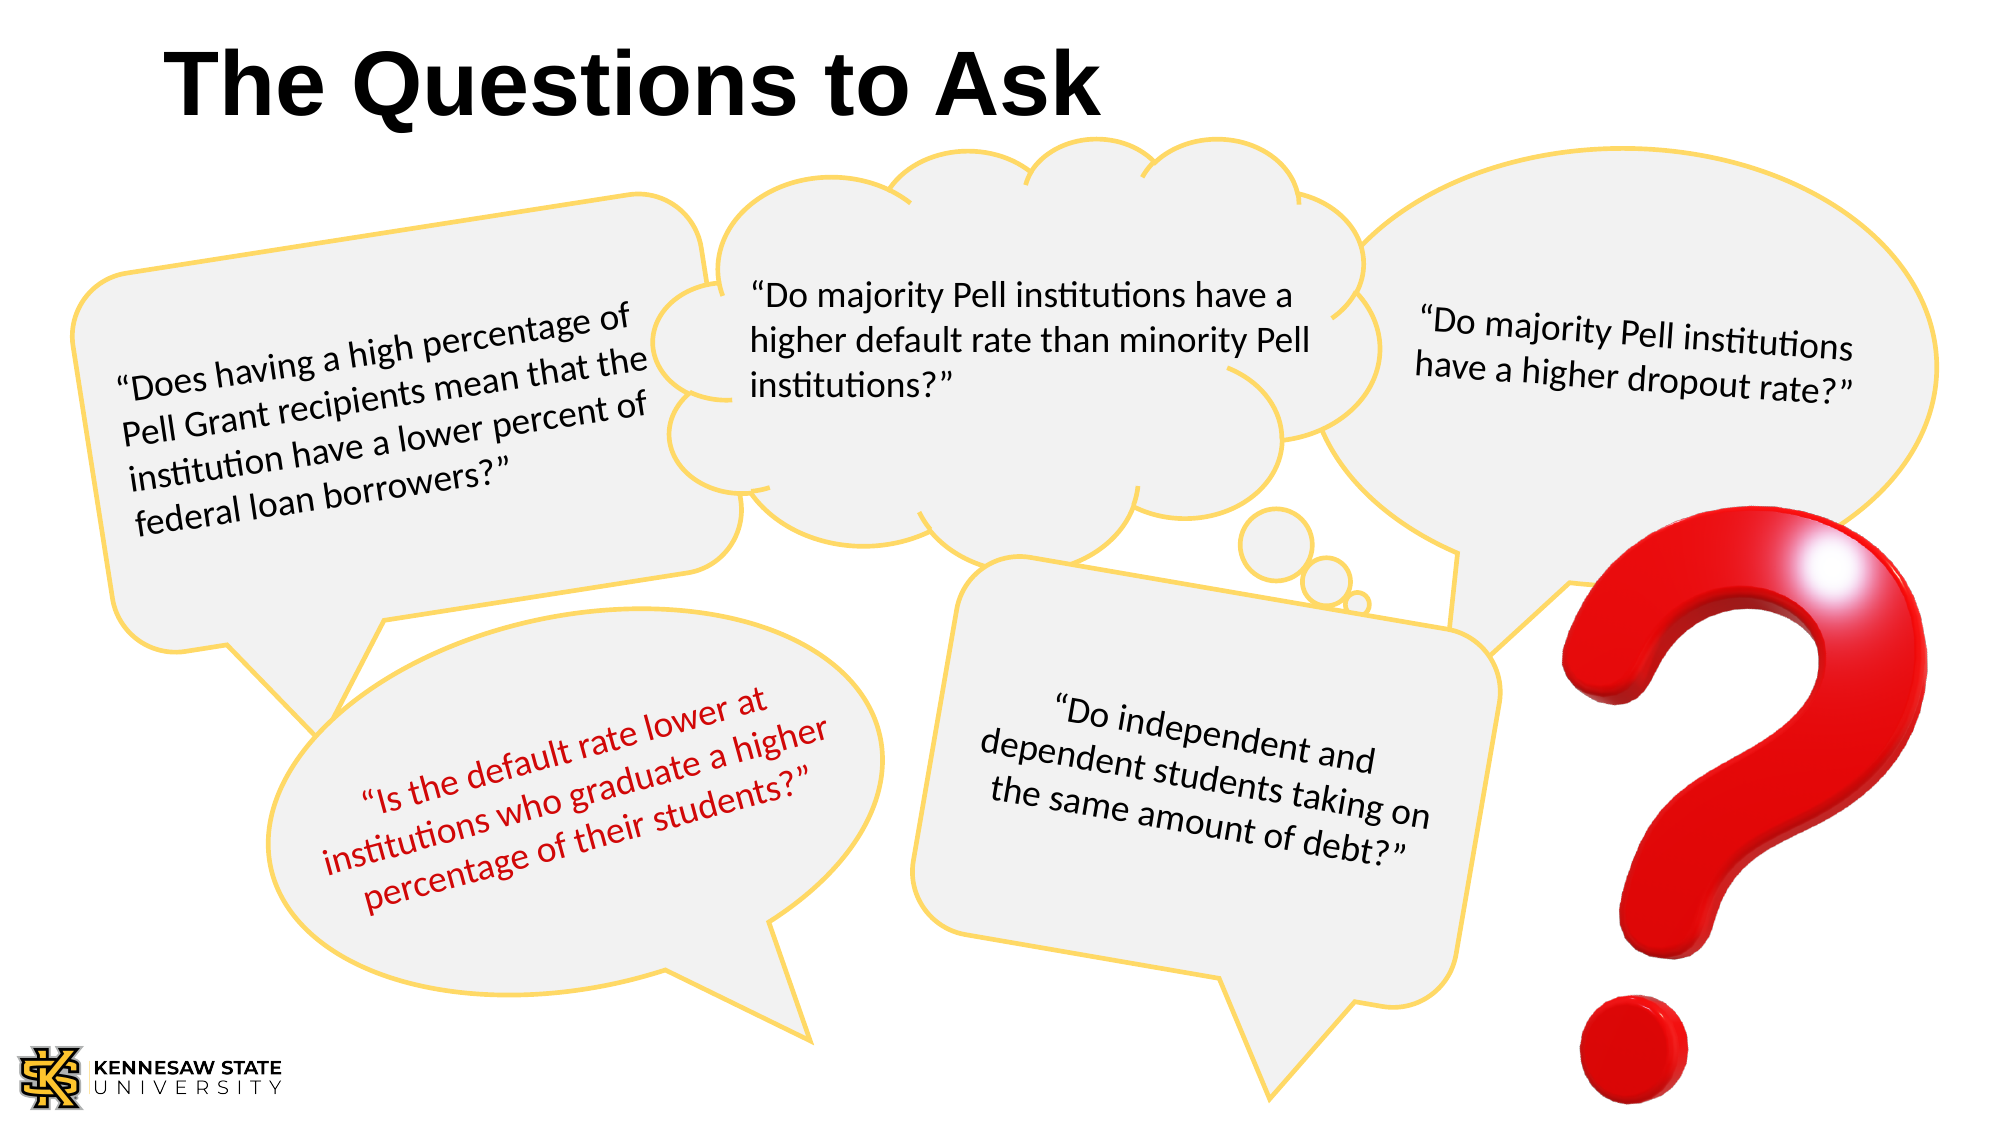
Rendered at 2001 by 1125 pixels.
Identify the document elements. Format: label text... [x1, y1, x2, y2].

text_box [911, 555, 1502, 1101]
text_box [276, 607, 813, 796]
text_box “Do majority Pell institutions have a higher dropout rate?” [1398, 285, 1946, 428]
text_box [1239, 507, 1371, 614]
text_box “Do independent and dependent students taking on the same amount of debt?” [931, 656, 1482, 896]
text_box [71, 247, 743, 736]
text_box “Is the default rate lower at institutions who graduate a higher percentage of their students?” [258, 638, 892, 947]
text_box “Do majority Pell institutions have a higher default rate than minority Pell institutions?” [734, 262, 1351, 413]
text_box [1321, 147, 1932, 657]
text_box [267, 837, 287, 908]
picture [0, 987, 300, 1125]
text_box [651, 138, 1382, 567]
picture [1426, 430, 1975, 1125]
text_box The Questions to Ask [148, 29, 1874, 247]
text_box “Does having a high percentage of Pell Grant recipients mean that the institution have a lower percent of federal loan borrowers?” [96, 271, 696, 554]
text_box [317, 787, 881, 1043]
